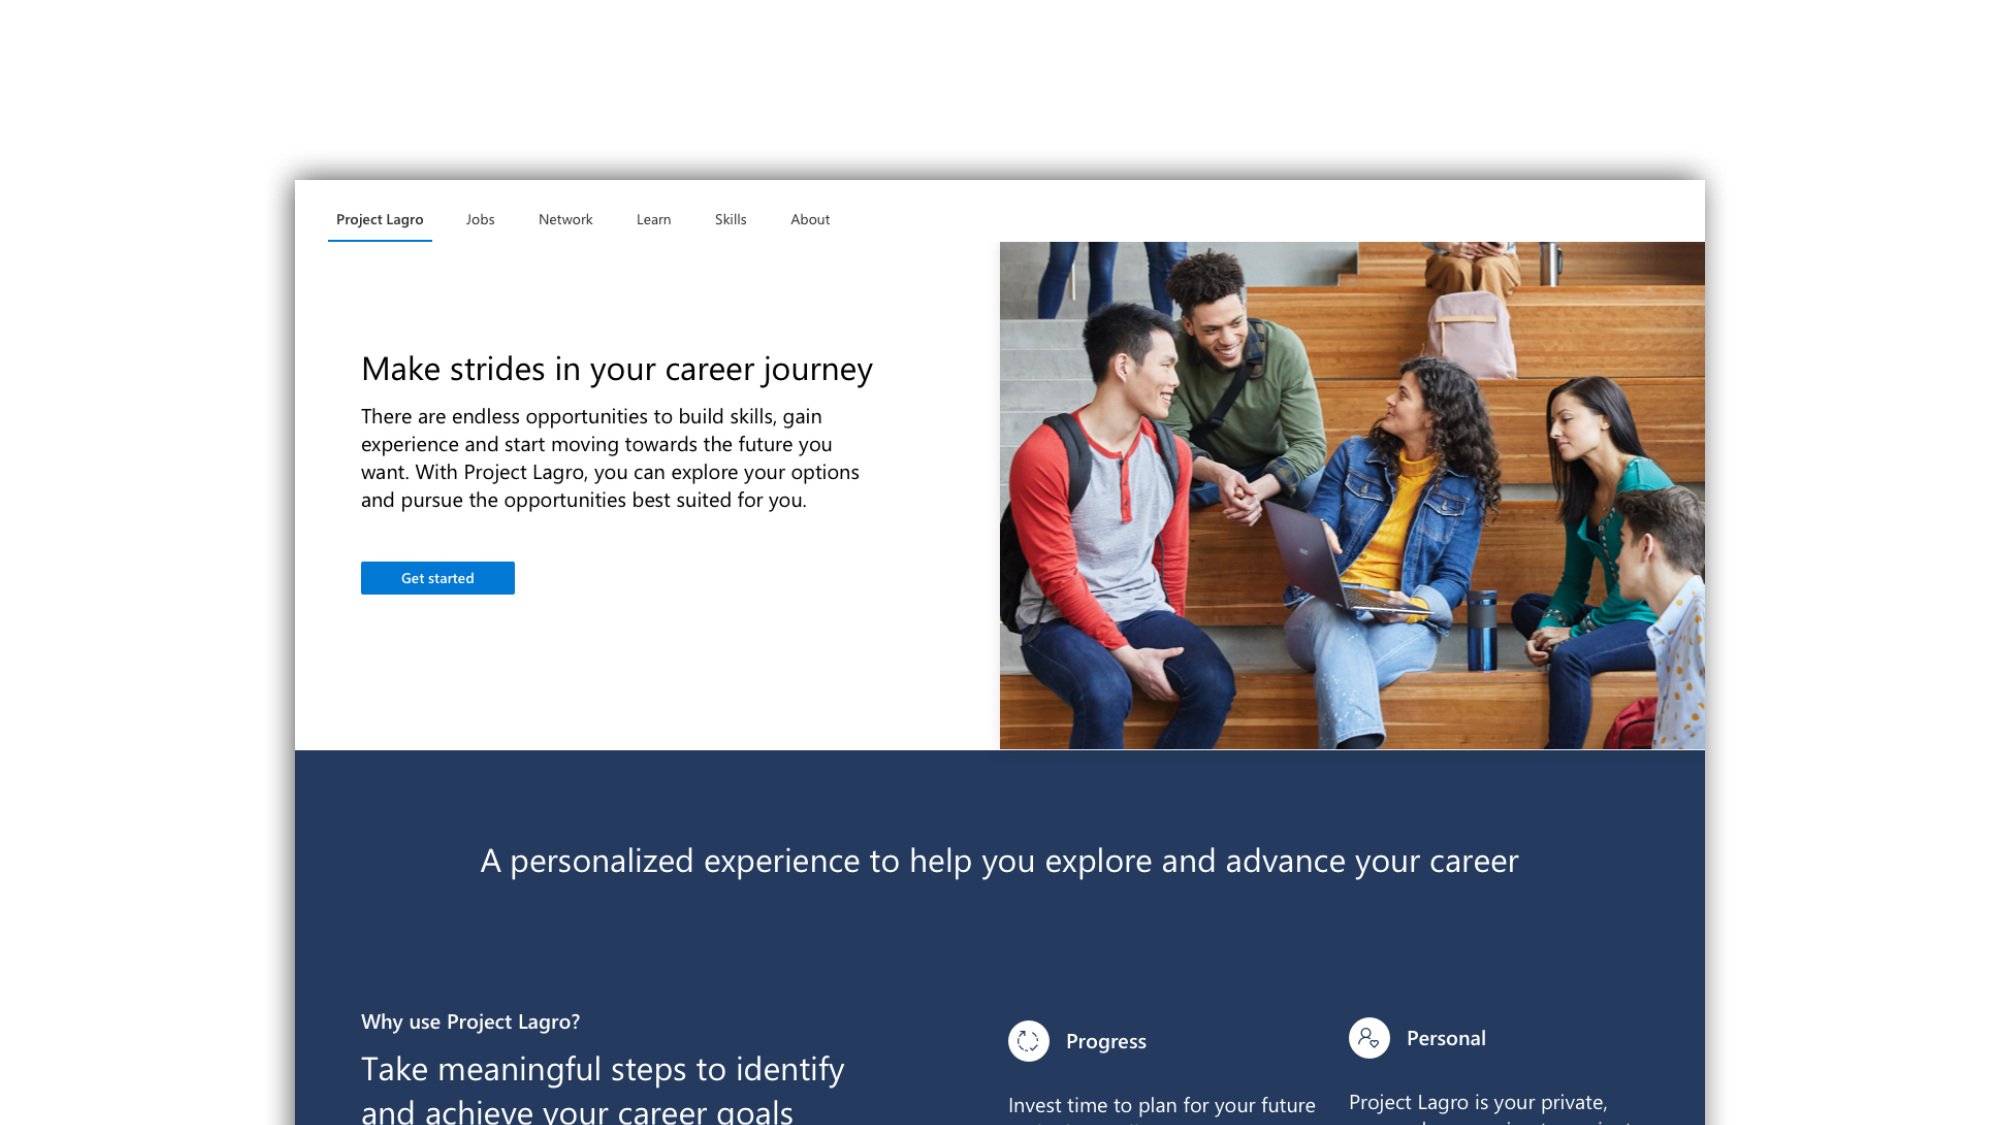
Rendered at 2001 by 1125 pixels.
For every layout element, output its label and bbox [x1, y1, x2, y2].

picture [295, 180, 1705, 1125]
